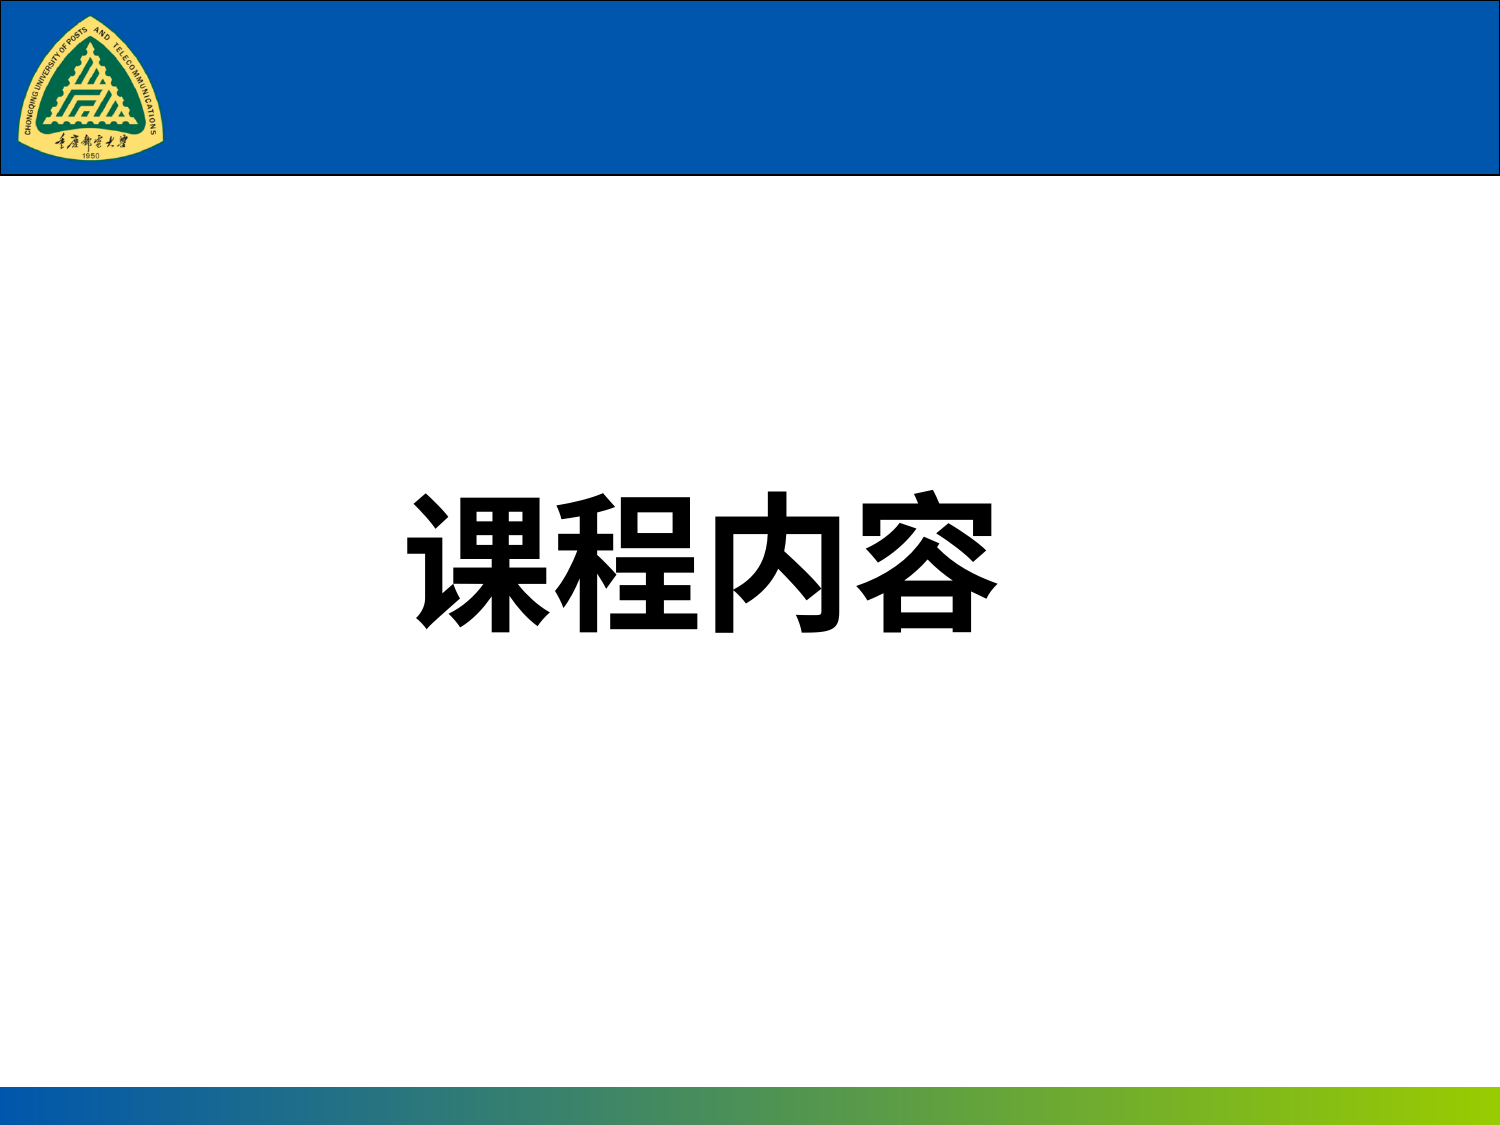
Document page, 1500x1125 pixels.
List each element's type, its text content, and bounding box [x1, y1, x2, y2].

text_box 课程内容 [387, 462, 1125, 658]
picture [13, 12, 167, 163]
